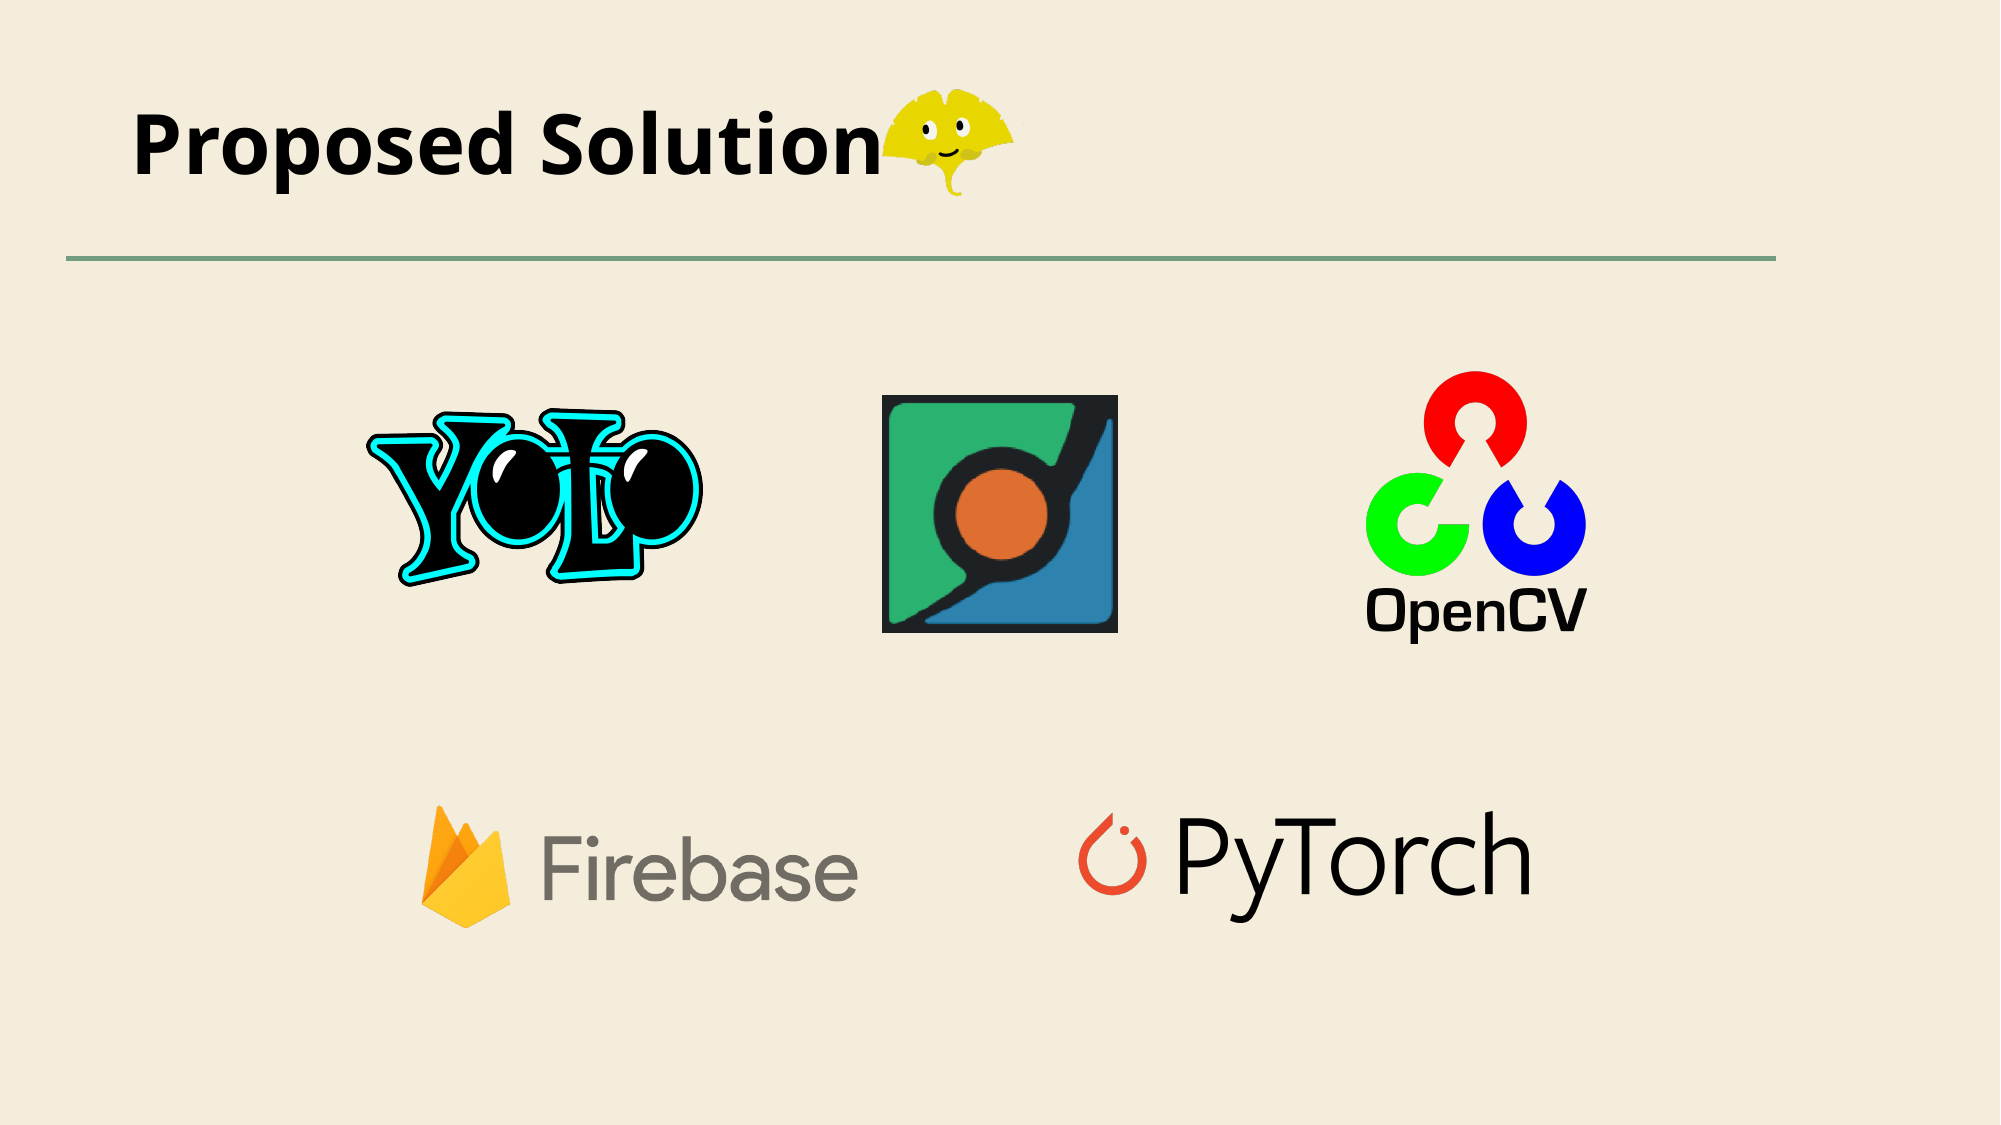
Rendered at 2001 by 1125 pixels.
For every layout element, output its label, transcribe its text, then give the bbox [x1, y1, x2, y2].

picture [864, 72, 1035, 210]
picture [366, 408, 703, 587]
picture [1365, 371, 1587, 645]
picture [357, 769, 922, 964]
picture [882, 395, 1118, 633]
picture [1078, 810, 1529, 923]
text_box Proposed Solution [116, 83, 864, 199]
